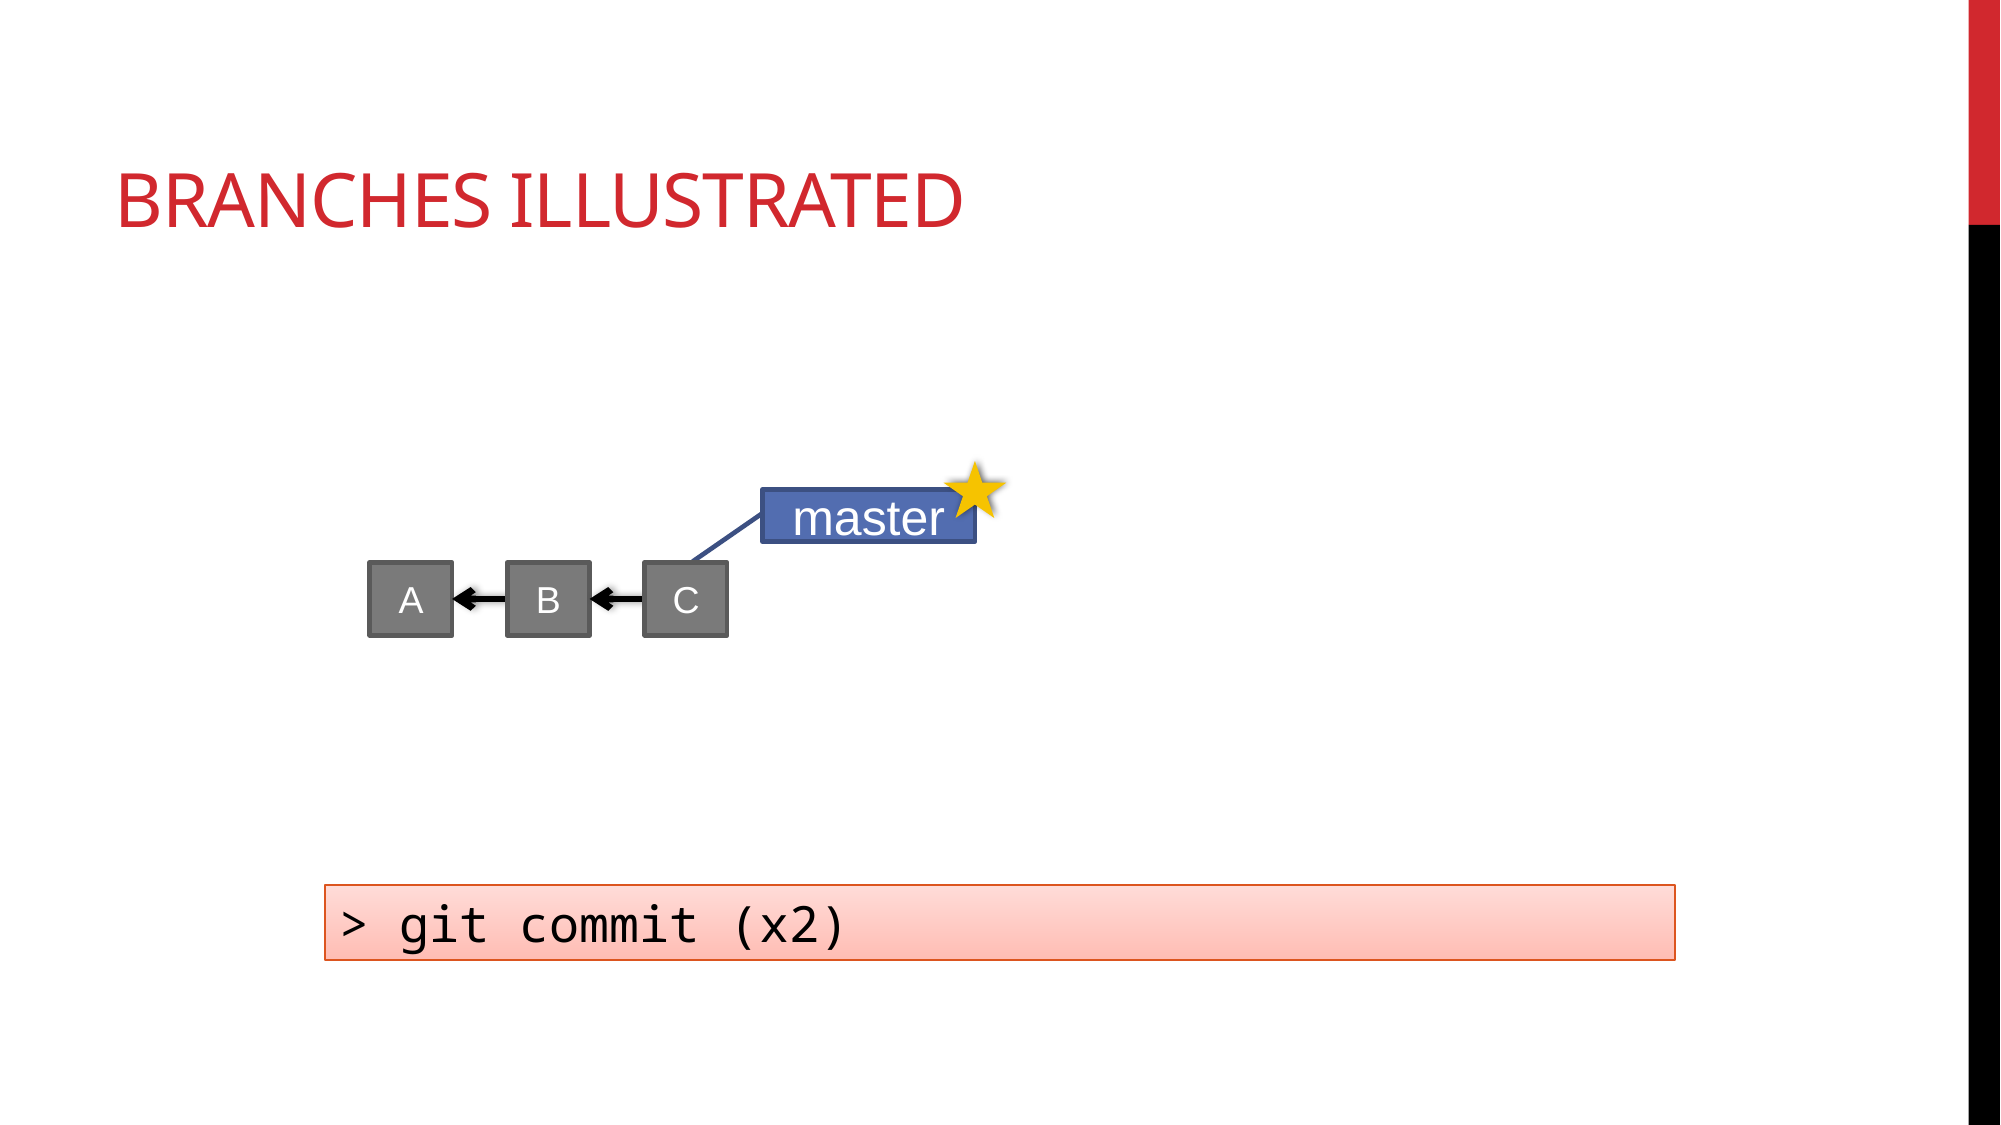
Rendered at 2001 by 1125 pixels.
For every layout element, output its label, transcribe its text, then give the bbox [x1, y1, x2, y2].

title Branches Illustrated [99, 25, 1367, 250]
text_box [943, 460, 1007, 519]
text_box C [642, 560, 729, 638]
text_box B [505, 560, 592, 638]
text_box A [367, 560, 454, 638]
text_box master [691, 487, 977, 560]
text_box > git commit (x2) [324, 884, 1676, 961]
